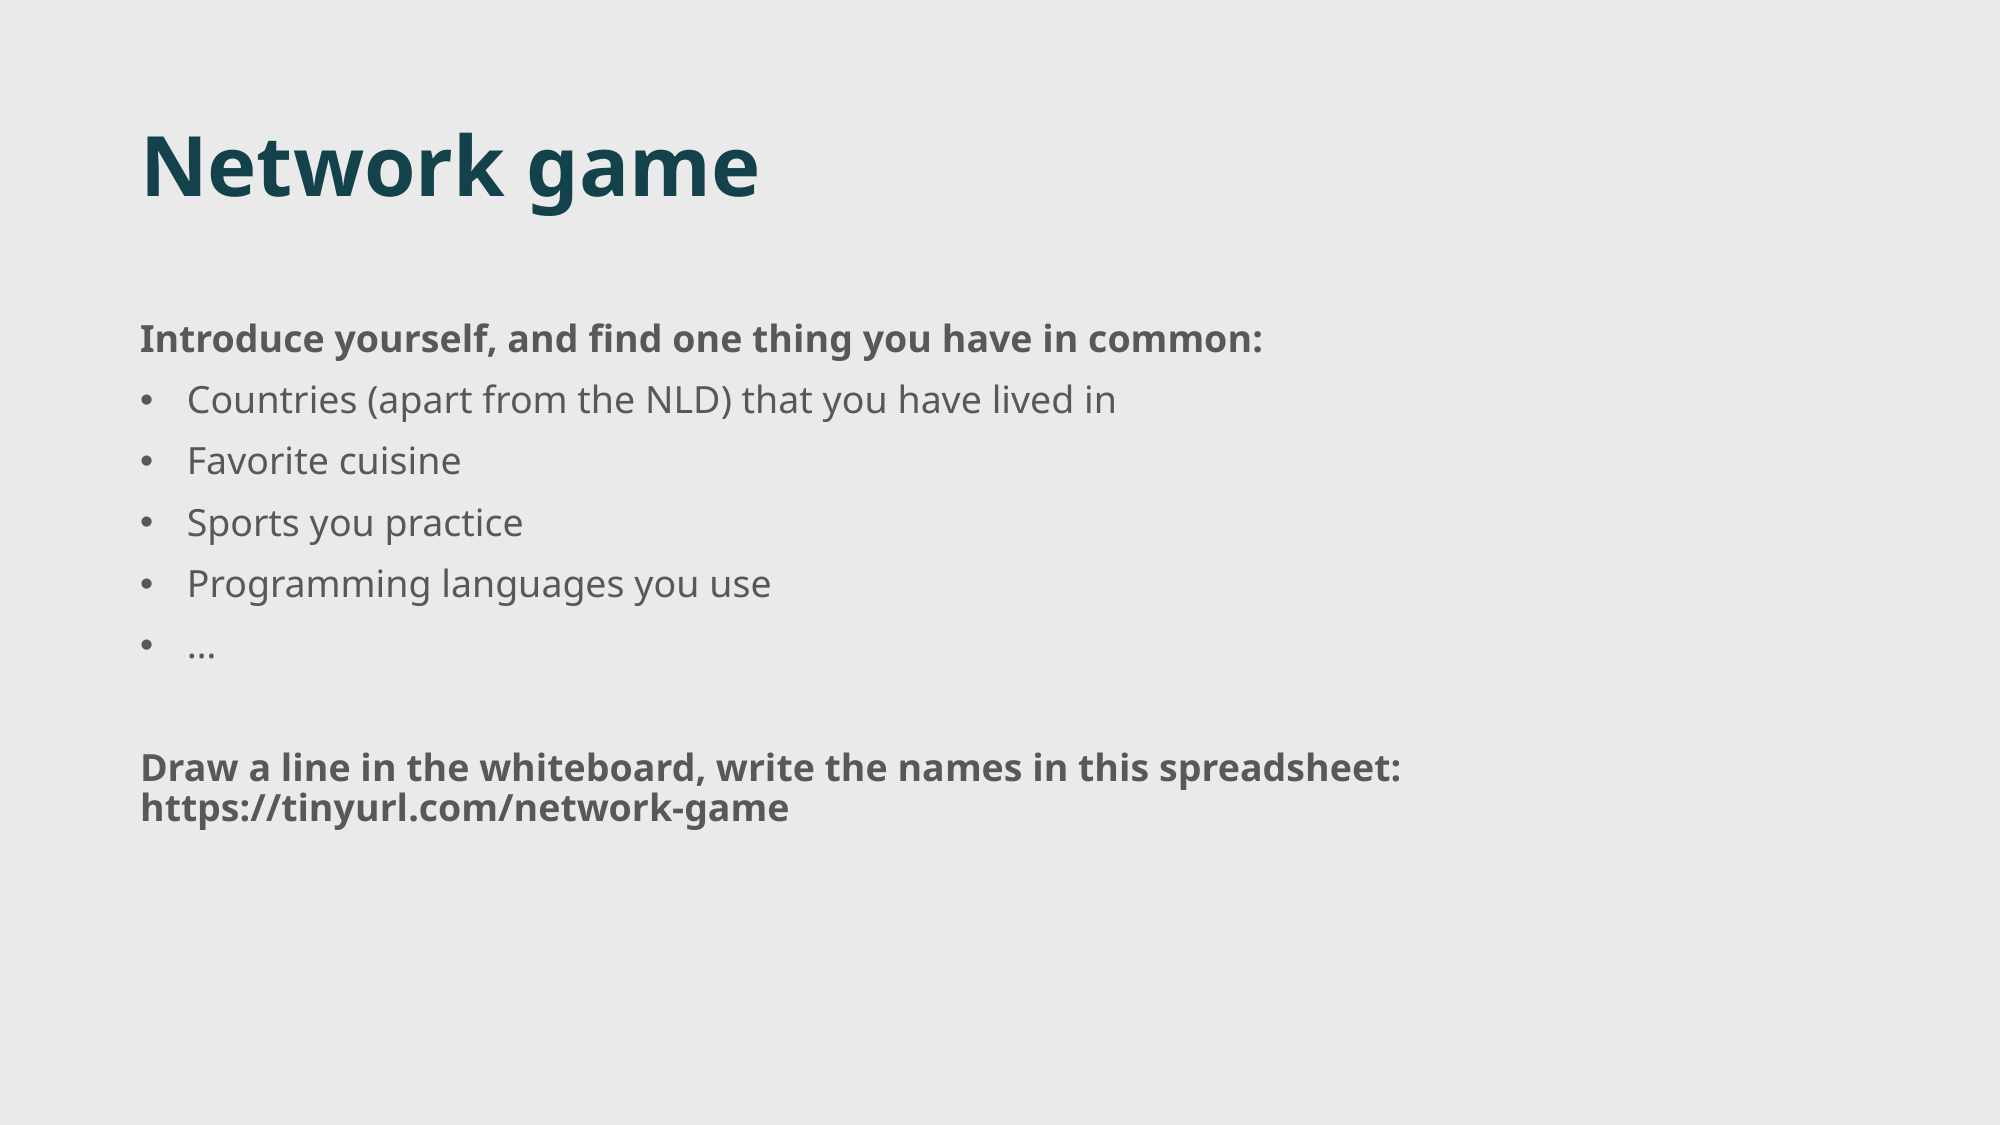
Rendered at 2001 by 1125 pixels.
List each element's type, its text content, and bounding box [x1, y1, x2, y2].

title Network game [125, 117, 1000, 313]
list Introduce yourself, and find one thing you have in common: Countries (apart from the NLD) that you have lived in Favorite cuisine Sports you practice Programming languages you use … Draw a line in the whiteboard, write the names in this spreadsheet: https://tinyurl.com/network-game [125, 312, 1566, 915]
